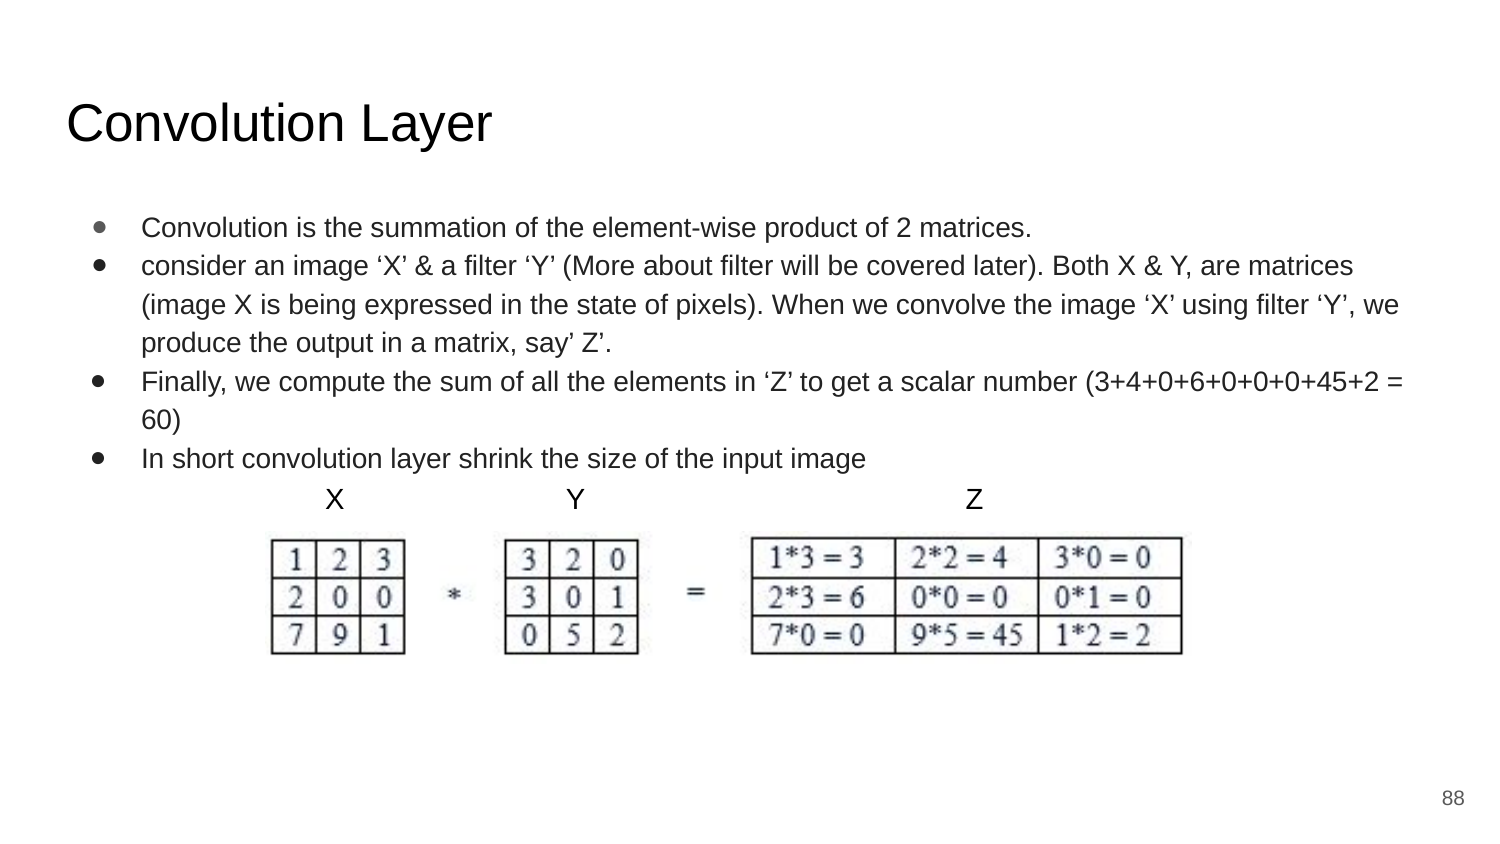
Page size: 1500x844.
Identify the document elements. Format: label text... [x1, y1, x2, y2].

slide_number ‹#› [1389, 764, 1480, 830]
text_box X [305, 465, 365, 529]
text_box Y [546, 465, 605, 529]
picture [265, 531, 1192, 664]
list Convolution is the summation of the element-wise product of 2 matrices. consider an image ‘X’ & a filter ‘Y’ (More about filter will be covered later). Both X & Y, are matrices (image X is being expressed in the state of pixels). When we convolve the image ‘X’ using filter ‘Y’, we produce the output in a matrix, say’ Z’. Finally, we compute the sum of all the elements in ‘Z’ to get a scalar number (3+4+0+6+0+0+0+45+2 = 60) In short convolution layer shrink the size of the input image [51, 189, 1449, 750]
title Convolution Layer [51, 72, 1449, 167]
text_box Z [945, 465, 1004, 529]
